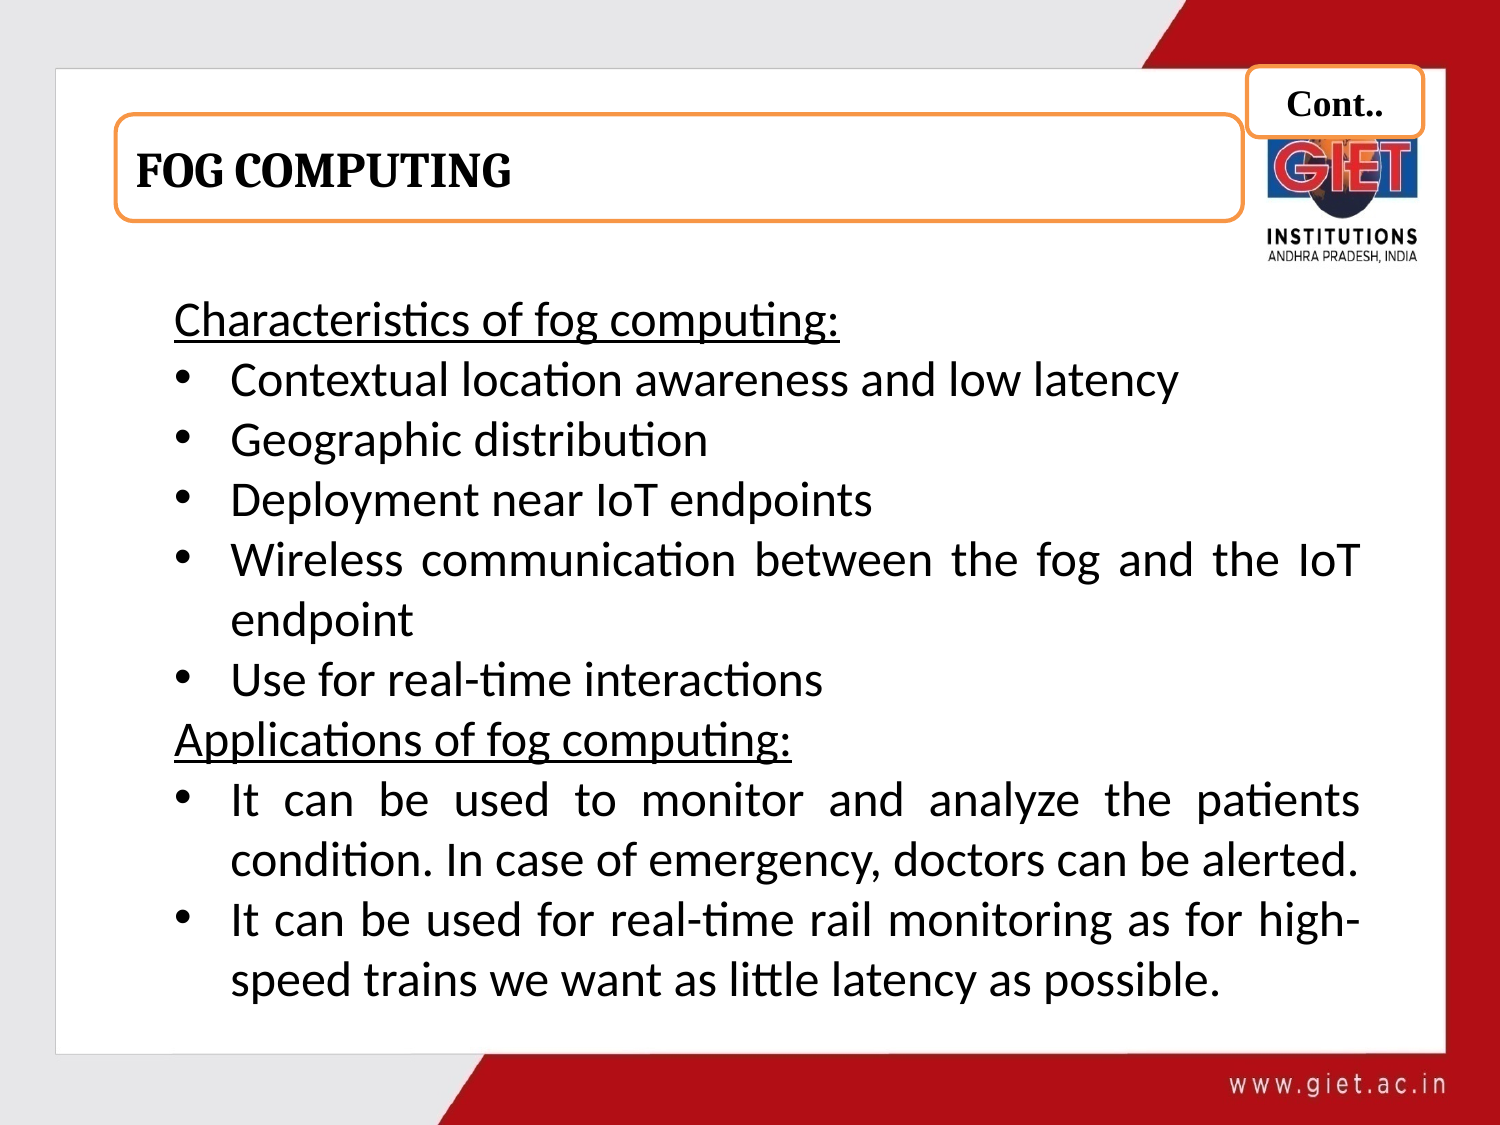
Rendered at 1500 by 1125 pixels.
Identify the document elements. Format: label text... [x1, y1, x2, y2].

text_box Characteristics of fog computing: Contextual location awareness and low latency Geographic distribution Deployment near IoT endpoints Wireless communication between the fog and the IoT endpoint Use for real-time interactions Applications of fog computing: It can be used to monitor and analyze the patients condition. In case of emergency, doctors can be alerted. It can be used for real-time rail monitoring as for high-speed trains we want as little latency as possible. [159, 278, 1376, 1074]
picture [0, 0, 1500, 1125]
text_box FOG COMPUTING [113, 112, 1245, 224]
text_box Cont.. [1244, 64, 1426, 140]
